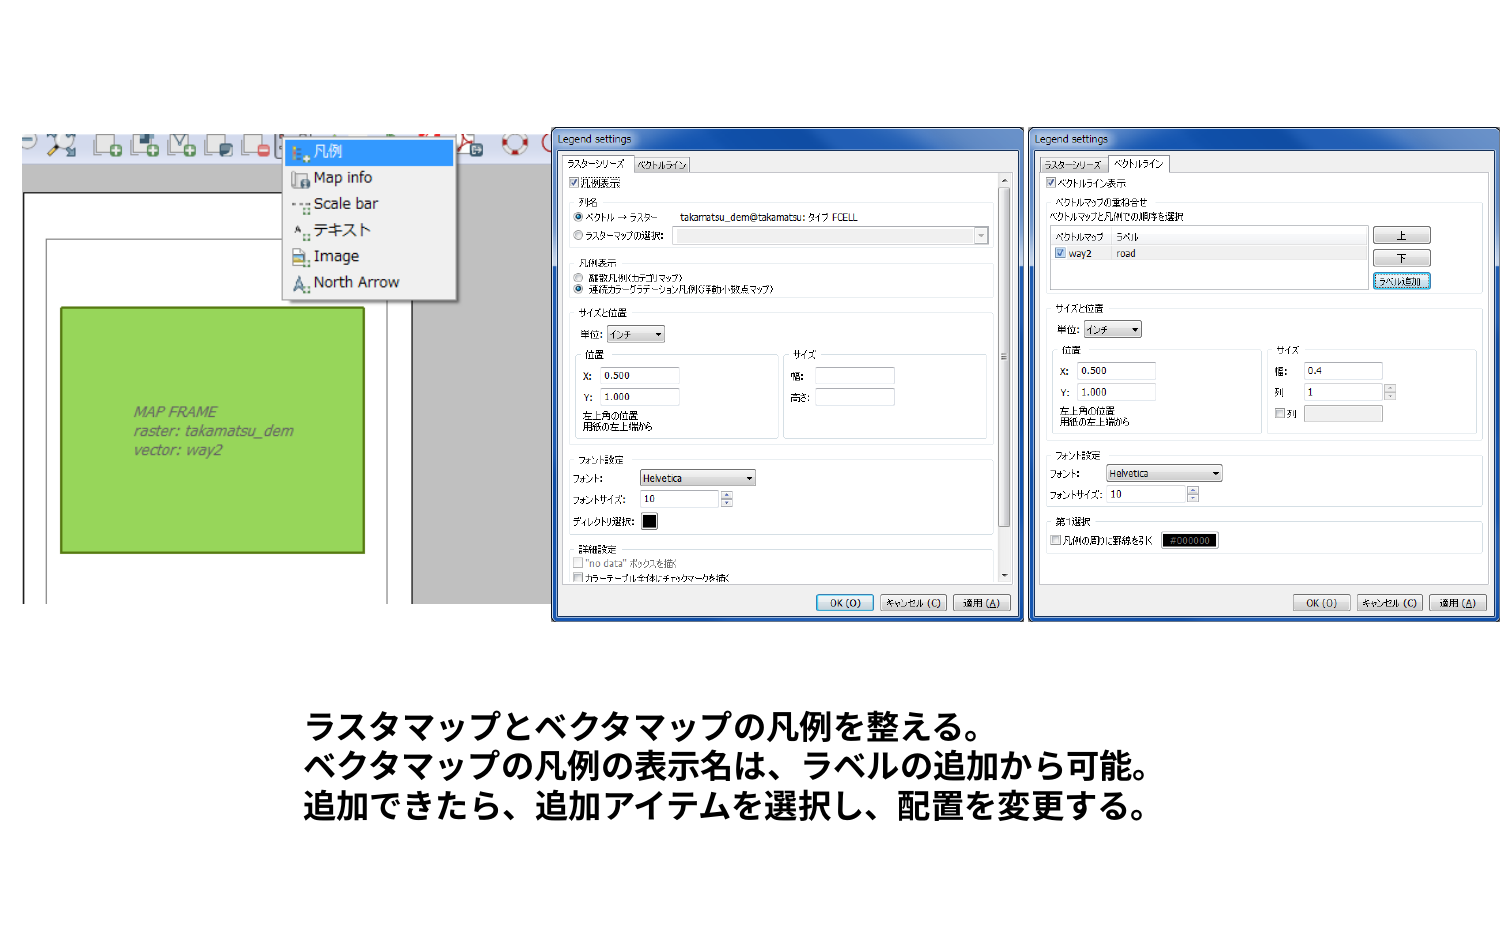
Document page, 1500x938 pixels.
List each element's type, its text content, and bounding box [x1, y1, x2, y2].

picture [1028, 127, 1500, 622]
picture [22, 127, 1024, 622]
text_box ラスタマップとベクタマップの凡例を整える。 ベクタマップの凡例の表示名は、ラベルの追加から可能。 追加できたら、追加アイテムを選択し、配置を変更する。 [288, 698, 1182, 833]
